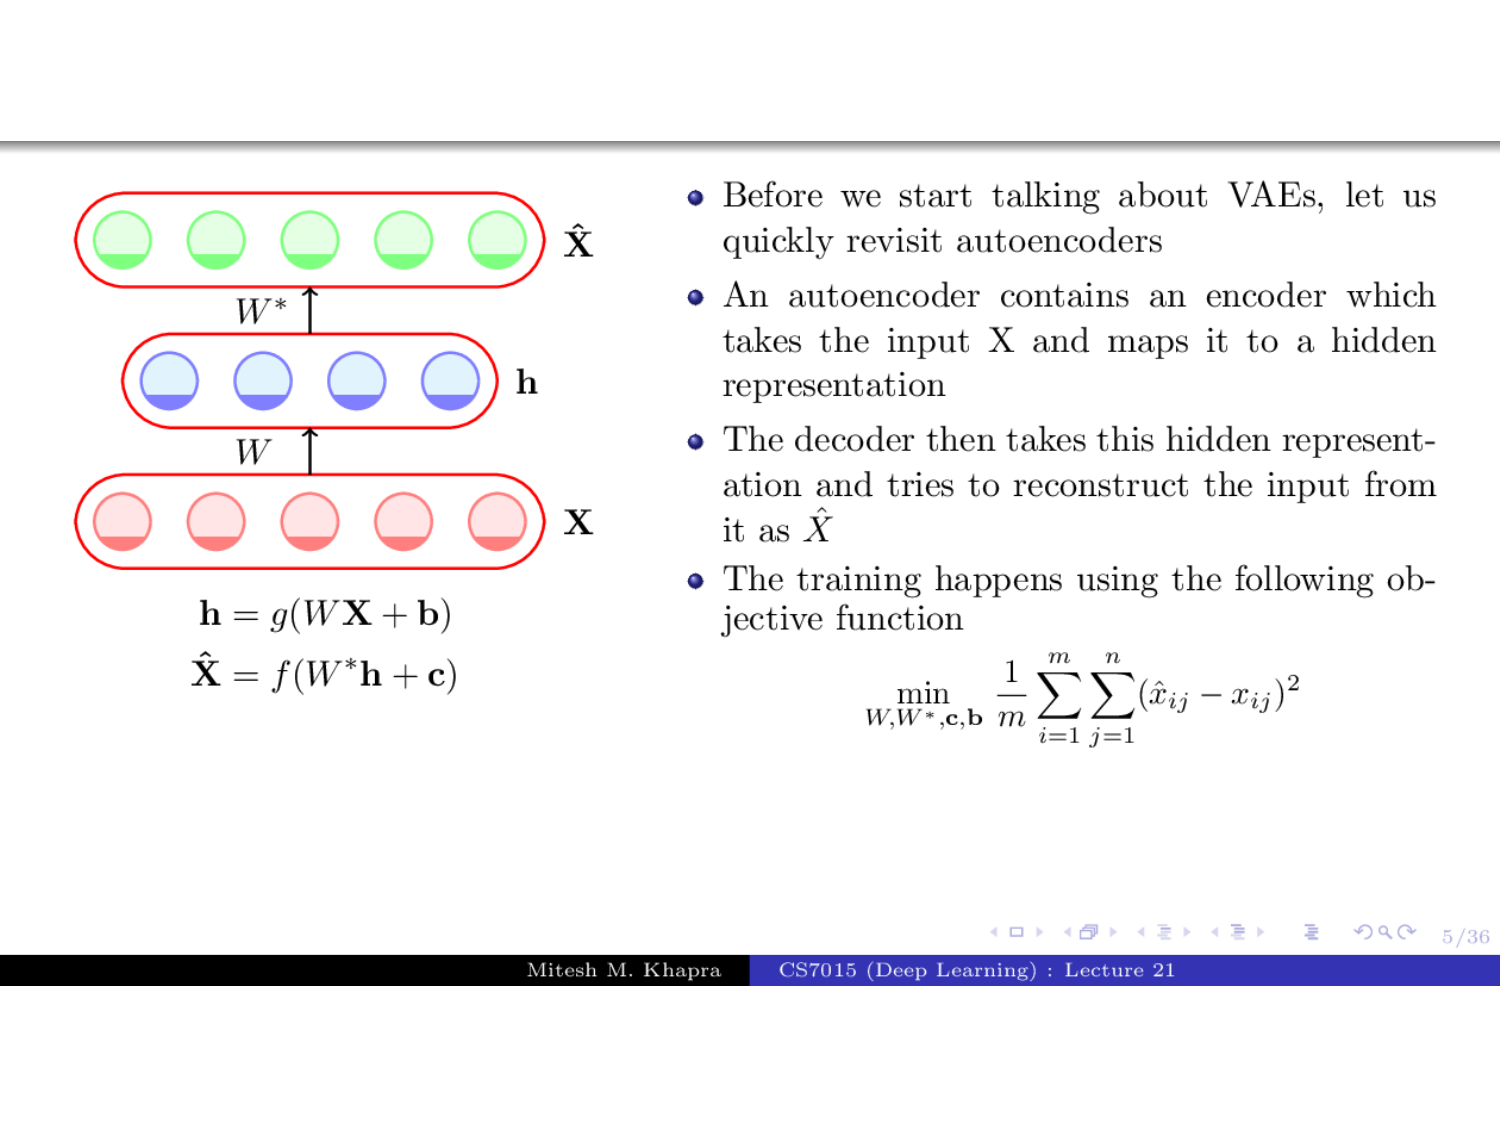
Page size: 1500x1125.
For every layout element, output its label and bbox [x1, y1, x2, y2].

picture [0, 141, 1500, 986]
